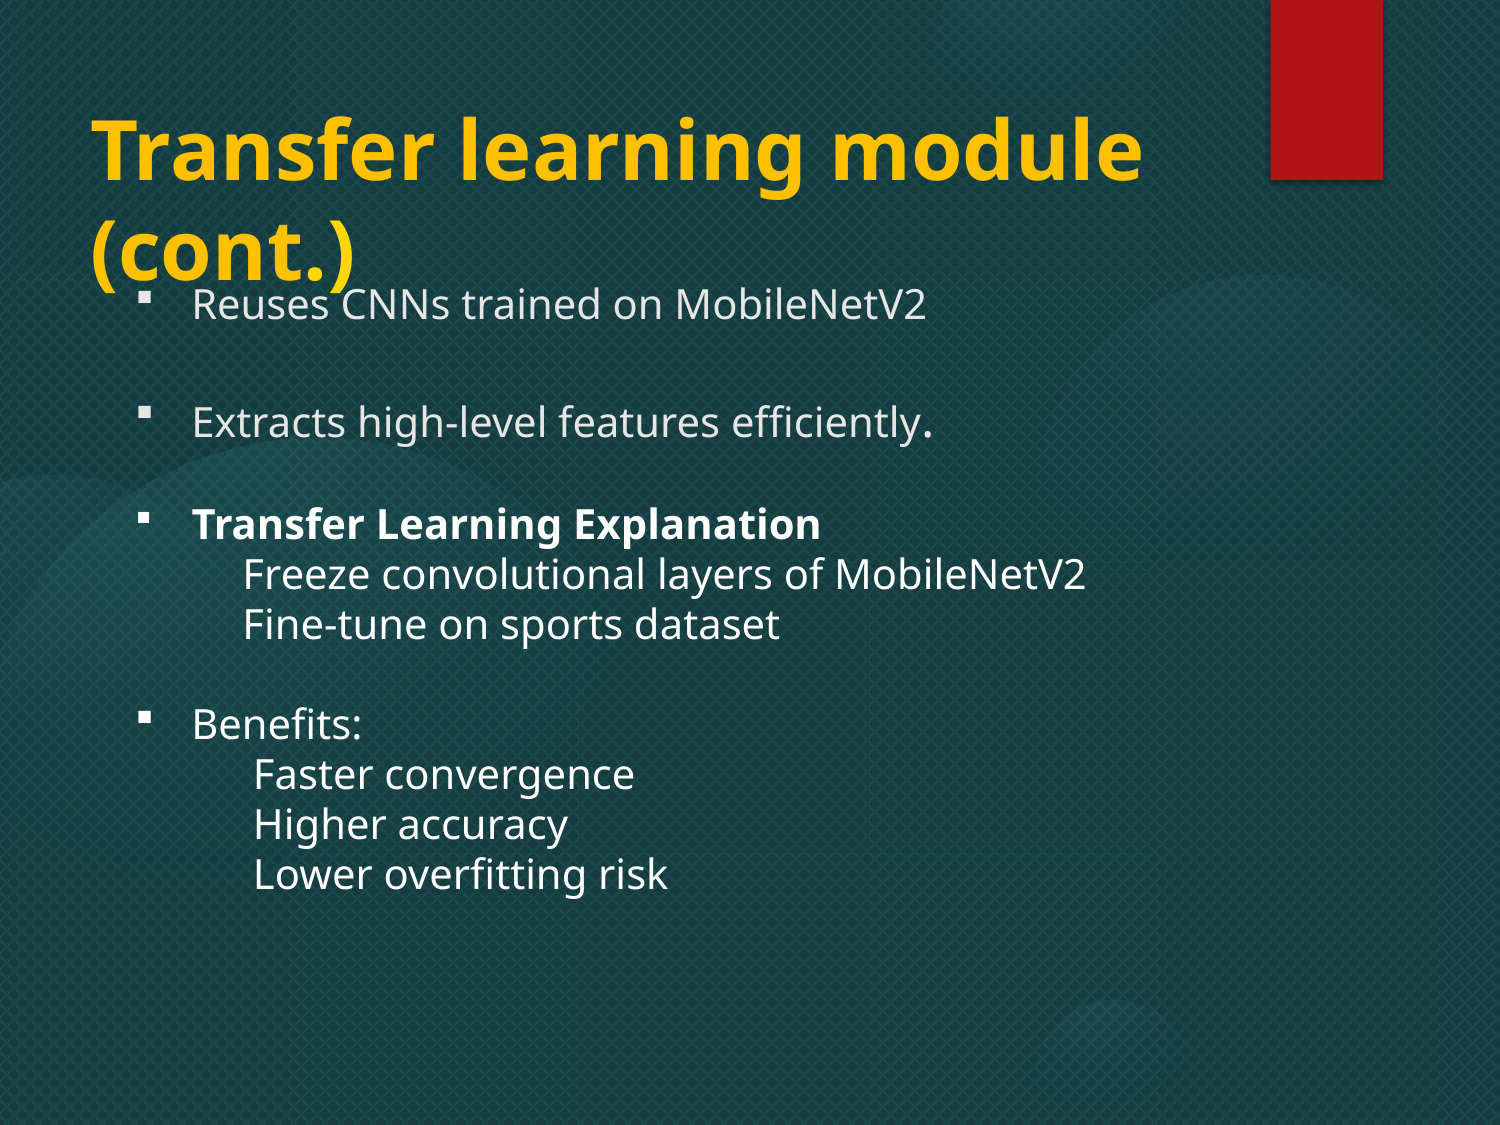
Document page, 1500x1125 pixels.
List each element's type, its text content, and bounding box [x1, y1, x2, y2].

picture [0, 0, 1500, 1125]
text_box Reuses CNNs trained on MobileNetV2 Extracts high-level features efficiently. Transfer Learning Explanation Freeze convolutional layers of MobileNetV2 Fine-tune on sports dataset Benefits: Faster convergence Higher accuracy Lower overfitting risk [127, 224, 1388, 906]
text_box Transfer learning module (cont.) [82, 44, 1418, 305]
